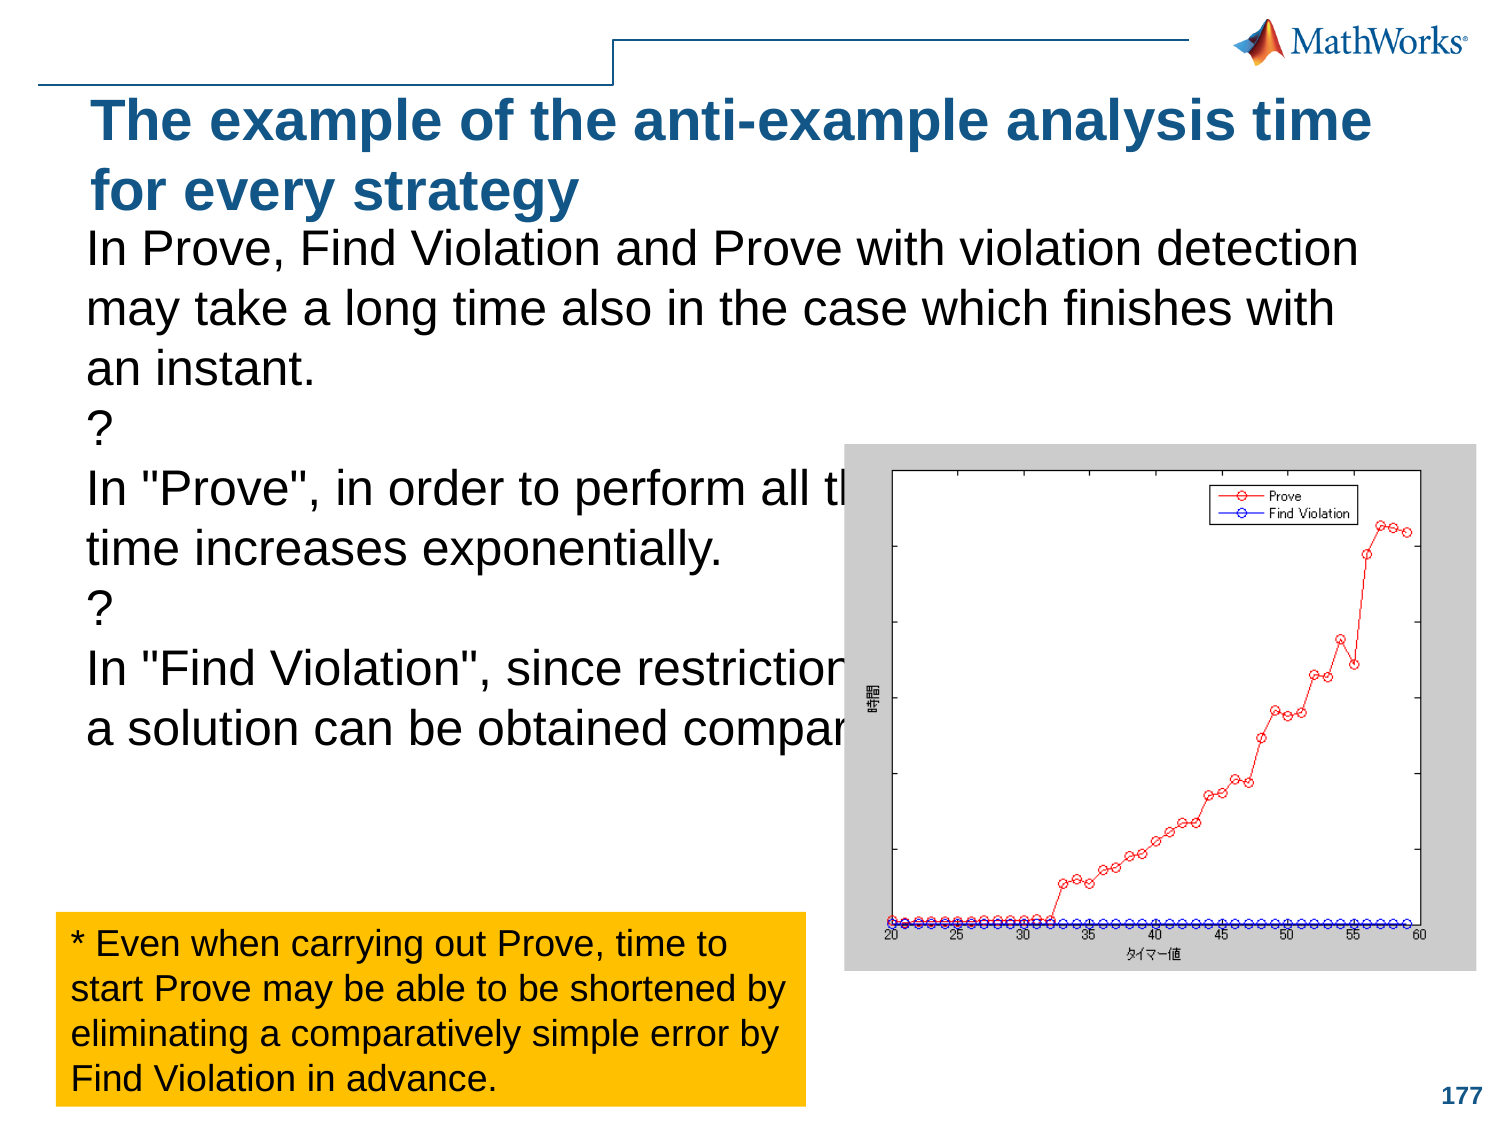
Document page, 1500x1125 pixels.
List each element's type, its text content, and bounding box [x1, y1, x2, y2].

title The example of the anti-example analysis time for every strategy [75, 75, 1400, 238]
text_box * Even when carrying out Prove, time to start Prove may be able to be shortened by eliminating a comparatively simple error by Find Violation in advance. [55, 911, 806, 1107]
list In Prove, Find Violation and Prove with violation detection may take a long time also in the case which finishes with an instant. ? In "Prove", in order to perform all the search, analysis time increases exponentially. ? In "Find Violation", since restrictions are imposed to time, a solution can be obtained comparatively in a short time. [70, 208, 1384, 934]
picture [1226, 7, 1483, 78]
picture [844, 443, 1477, 971]
